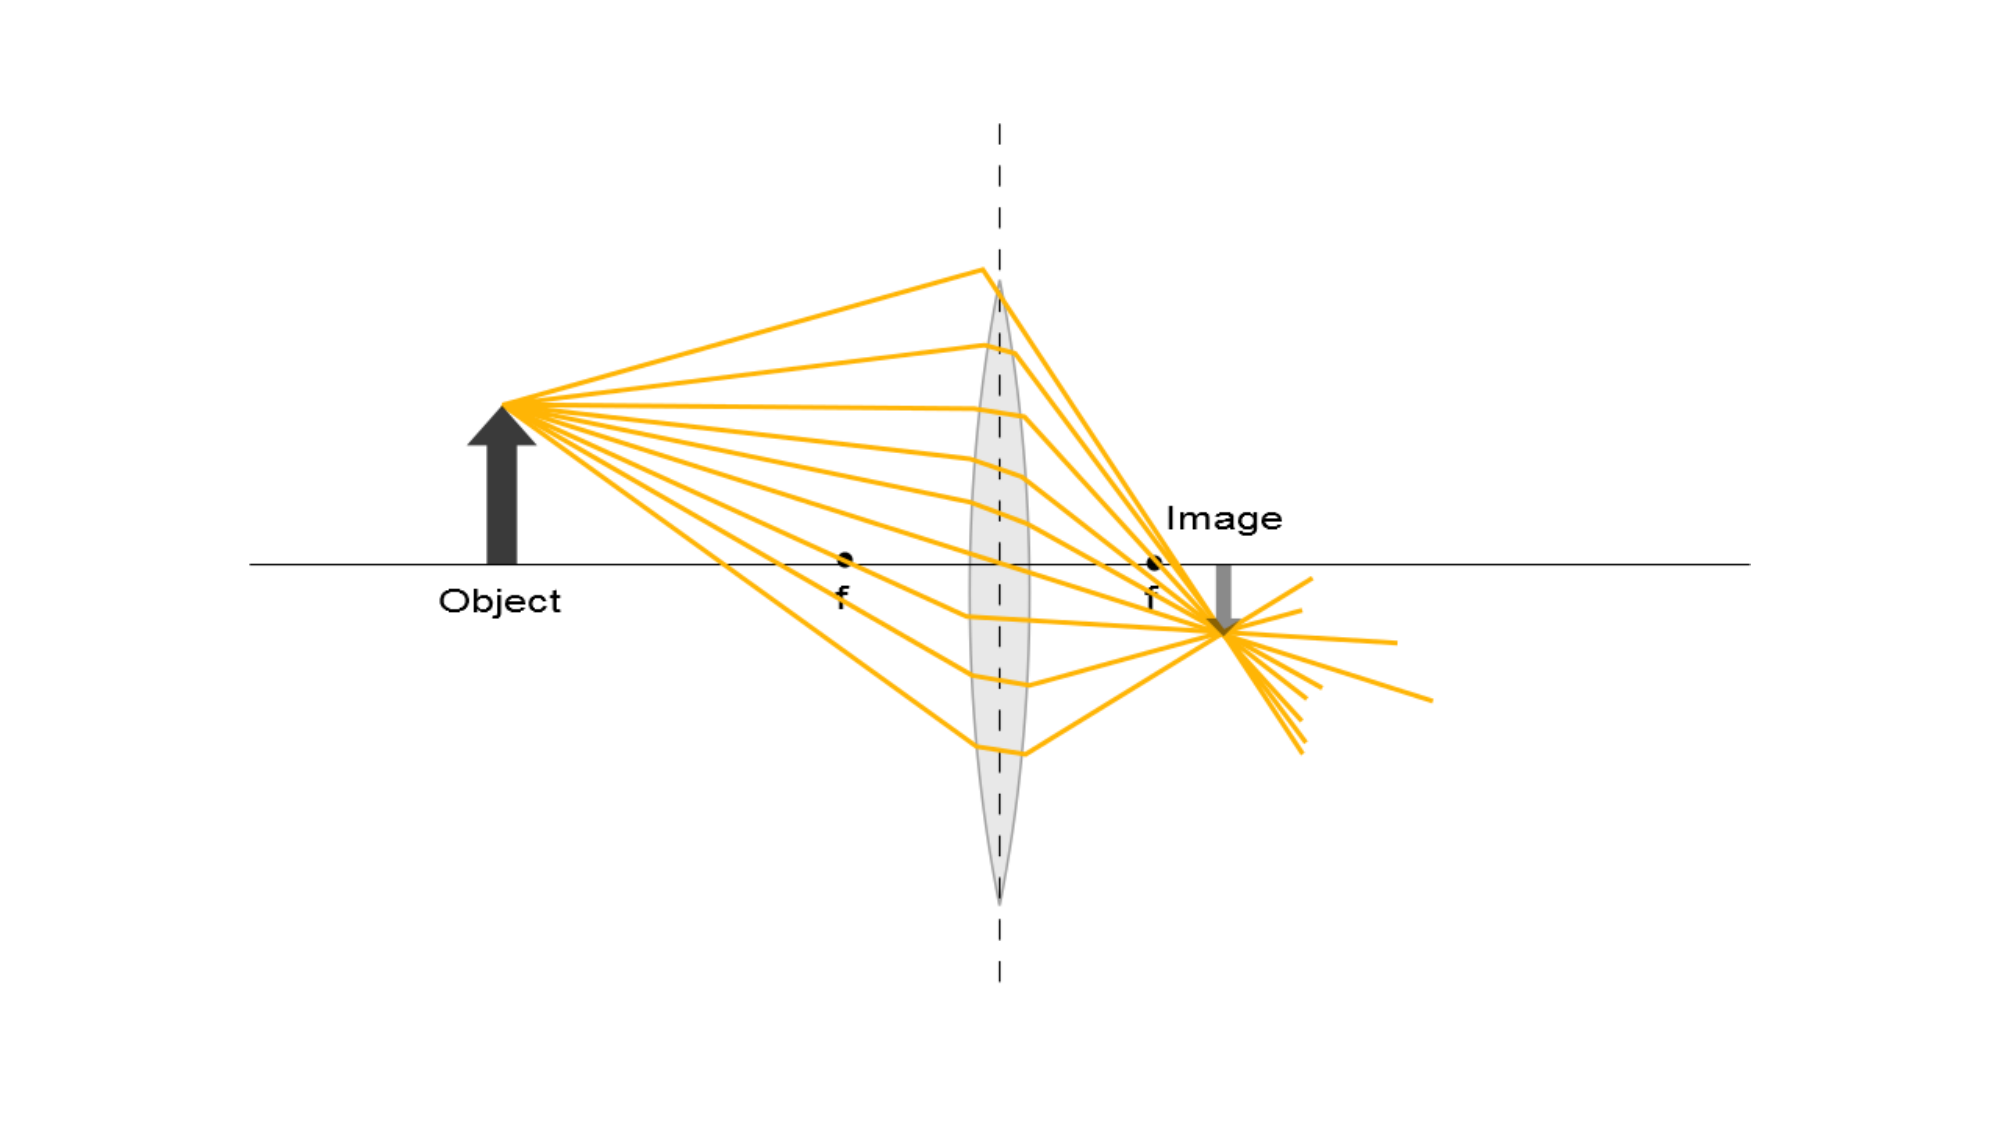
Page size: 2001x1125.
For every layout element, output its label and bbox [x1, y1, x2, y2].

picture [249, 123, 1751, 1002]
